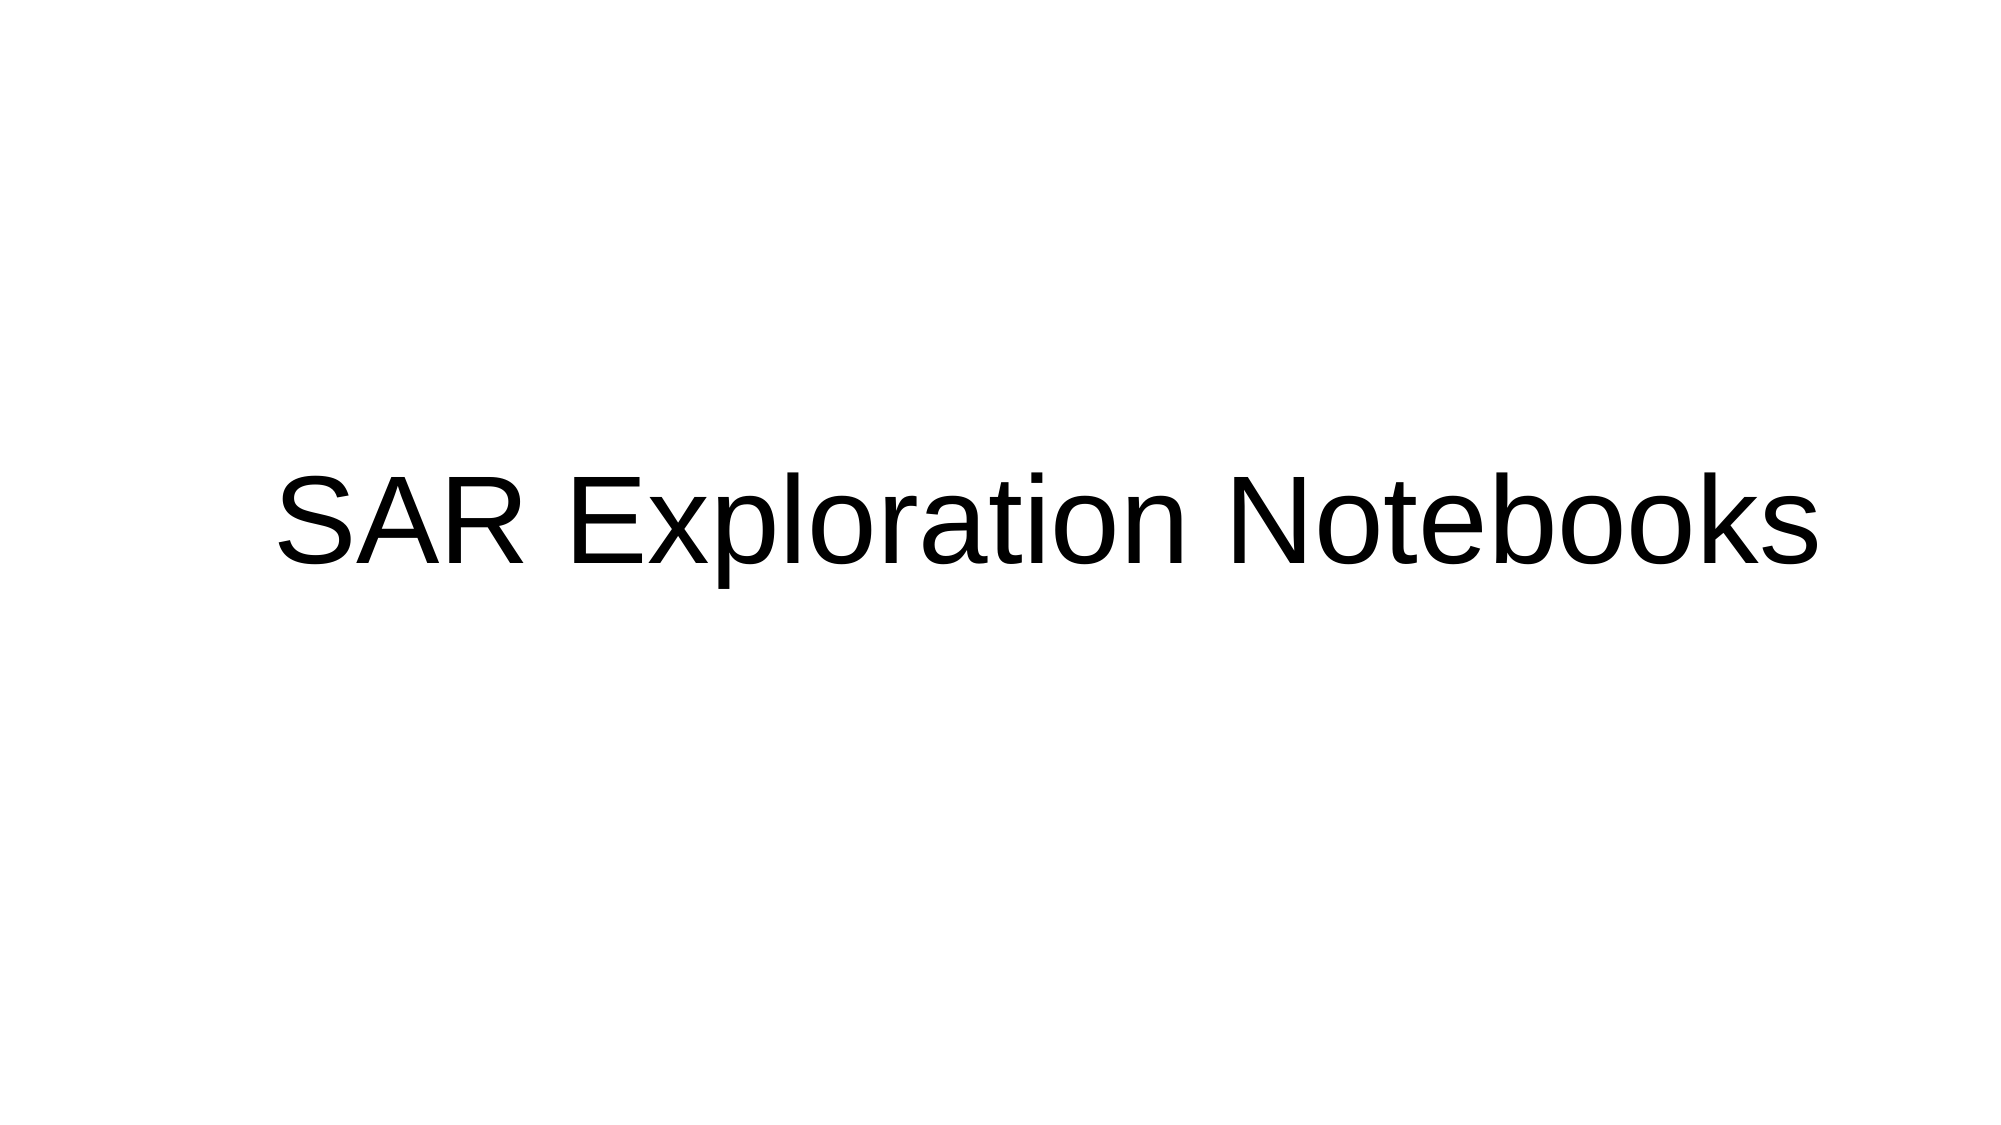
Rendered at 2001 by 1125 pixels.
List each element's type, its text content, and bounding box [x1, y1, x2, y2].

title SAR Exploration Notebooks [221, 206, 1875, 599]
